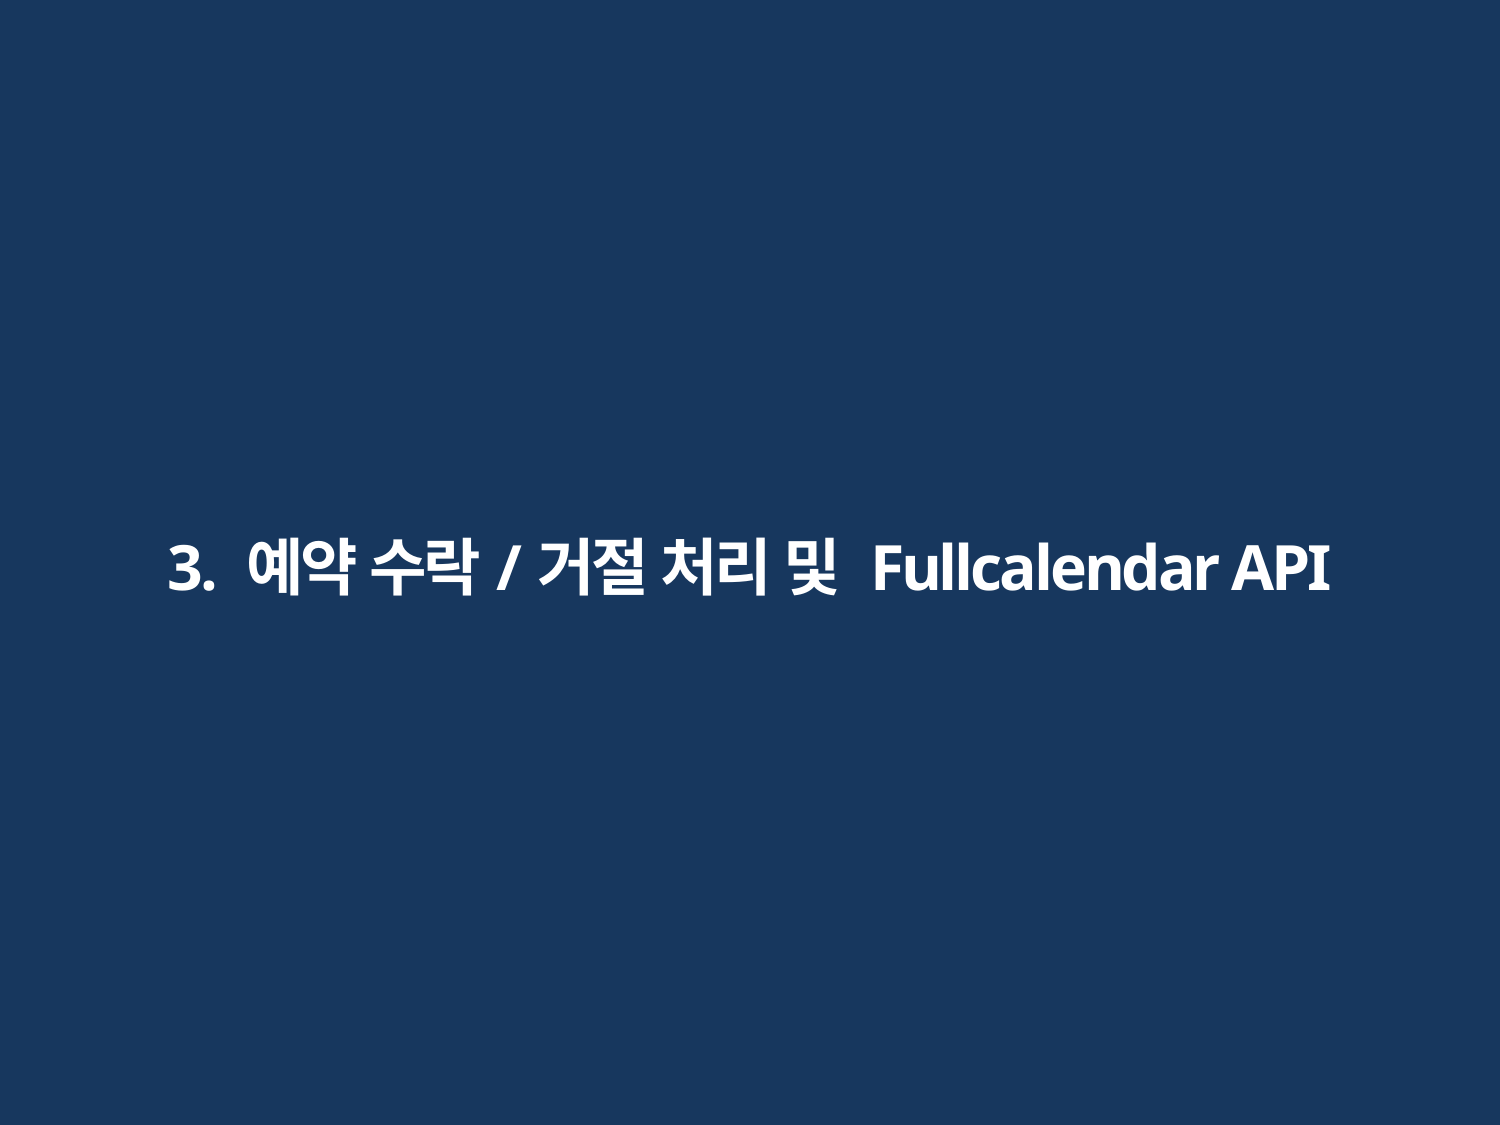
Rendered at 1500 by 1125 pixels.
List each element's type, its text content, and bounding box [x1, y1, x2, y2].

text_box 3. 예약 수락/거절 처리 및 Fullcalendar API [94, 520, 1406, 611]
